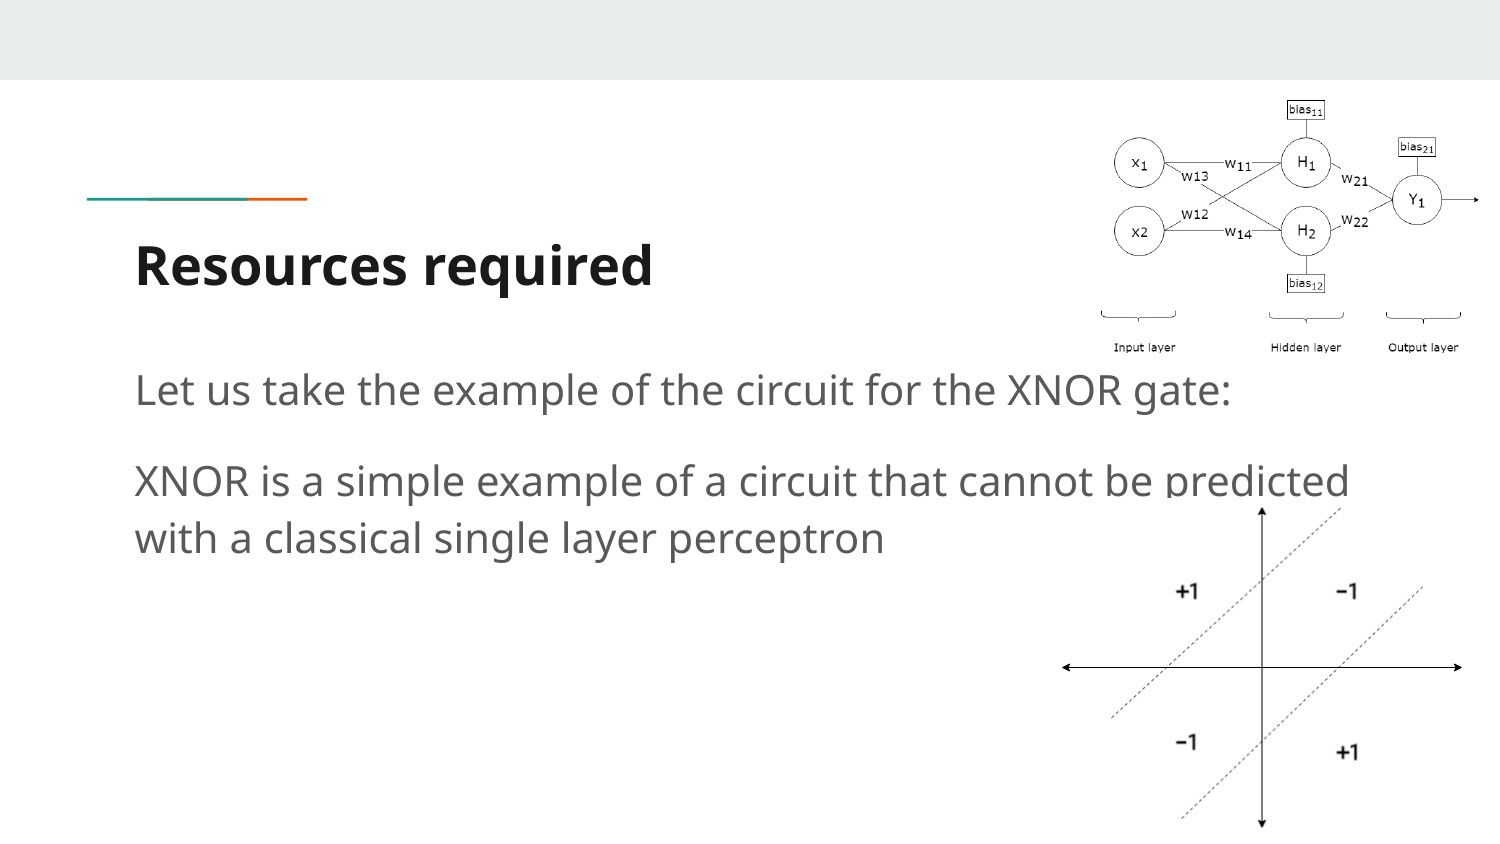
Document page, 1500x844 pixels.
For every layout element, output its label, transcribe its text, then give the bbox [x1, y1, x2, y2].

list Let us take the example of the circuit for the XNOR gate: XNOR is a simple example of a circuit that cannot be predicted with a classical single layer perceptron [119, 341, 1381, 712]
picture [1101, 100, 1485, 353]
title Resources required [119, 216, 1095, 305]
picture [1052, 498, 1472, 838]
